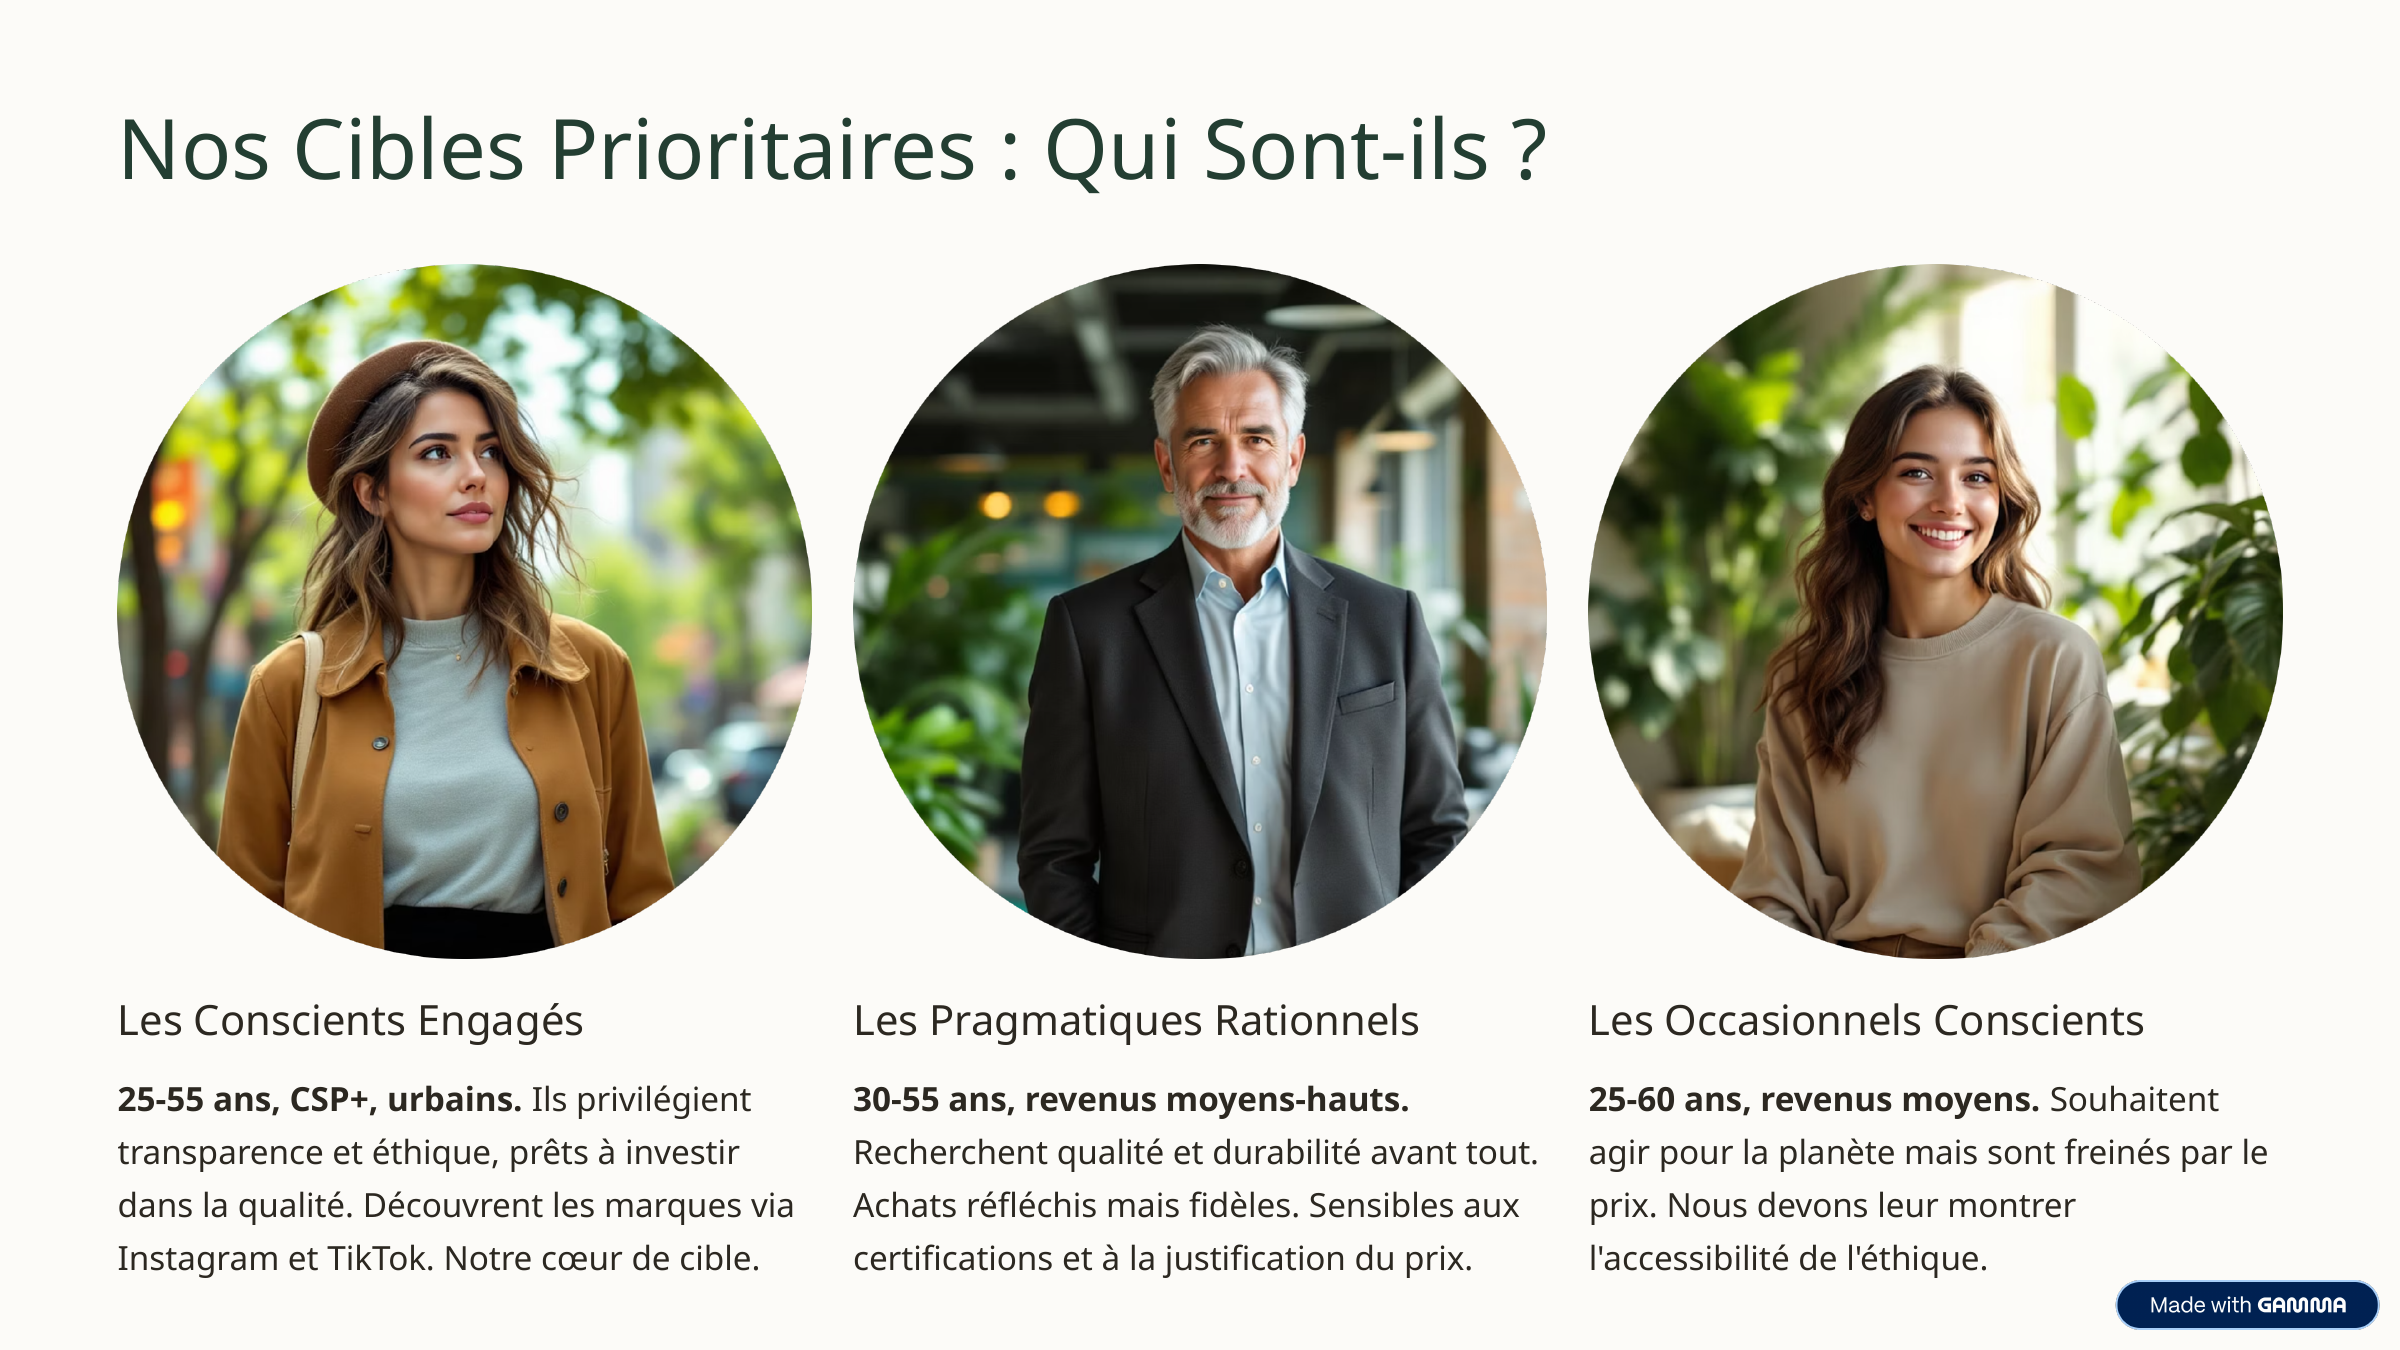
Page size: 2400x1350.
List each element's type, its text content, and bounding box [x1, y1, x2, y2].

text_box 25-60 ans, revenus moyens. Souhaitent agir pour la planète mais sont freinés par le prix. Nous devons leur montrer l'accessibilité de l'éthique. [1588, 1064, 2283, 1281]
picture [853, 264, 1547, 959]
text_box Les Conscients Engagés [117, 992, 561, 1045]
text_box Les Occasionnels Conscients [1588, 992, 2124, 1045]
text_box Nos Cibles Prioritaires : Qui Sont-ils ? [117, 92, 1511, 198]
text_box Les Pragmatiques Rationnels [853, 992, 1398, 1045]
text_box 25-55 ans, CSP+, urbains. Ils privilégient transparence et éthique, prêts à investir dans la qualité. Découvrent les marques via Instagram et TikTok. Notre cœur de cible. [117, 1064, 812, 1281]
picture [1588, 264, 2283, 959]
text_box 30-55 ans, revenus moyens-hauts. Recherchent qualité et durabilité avant tout. Achats réfléchis mais fidèles. Sensibles aux certifications et à la justification du prix. [853, 1064, 1547, 1281]
picture [117, 264, 812, 959]
picture [2106, 1271, 2389, 1339]
